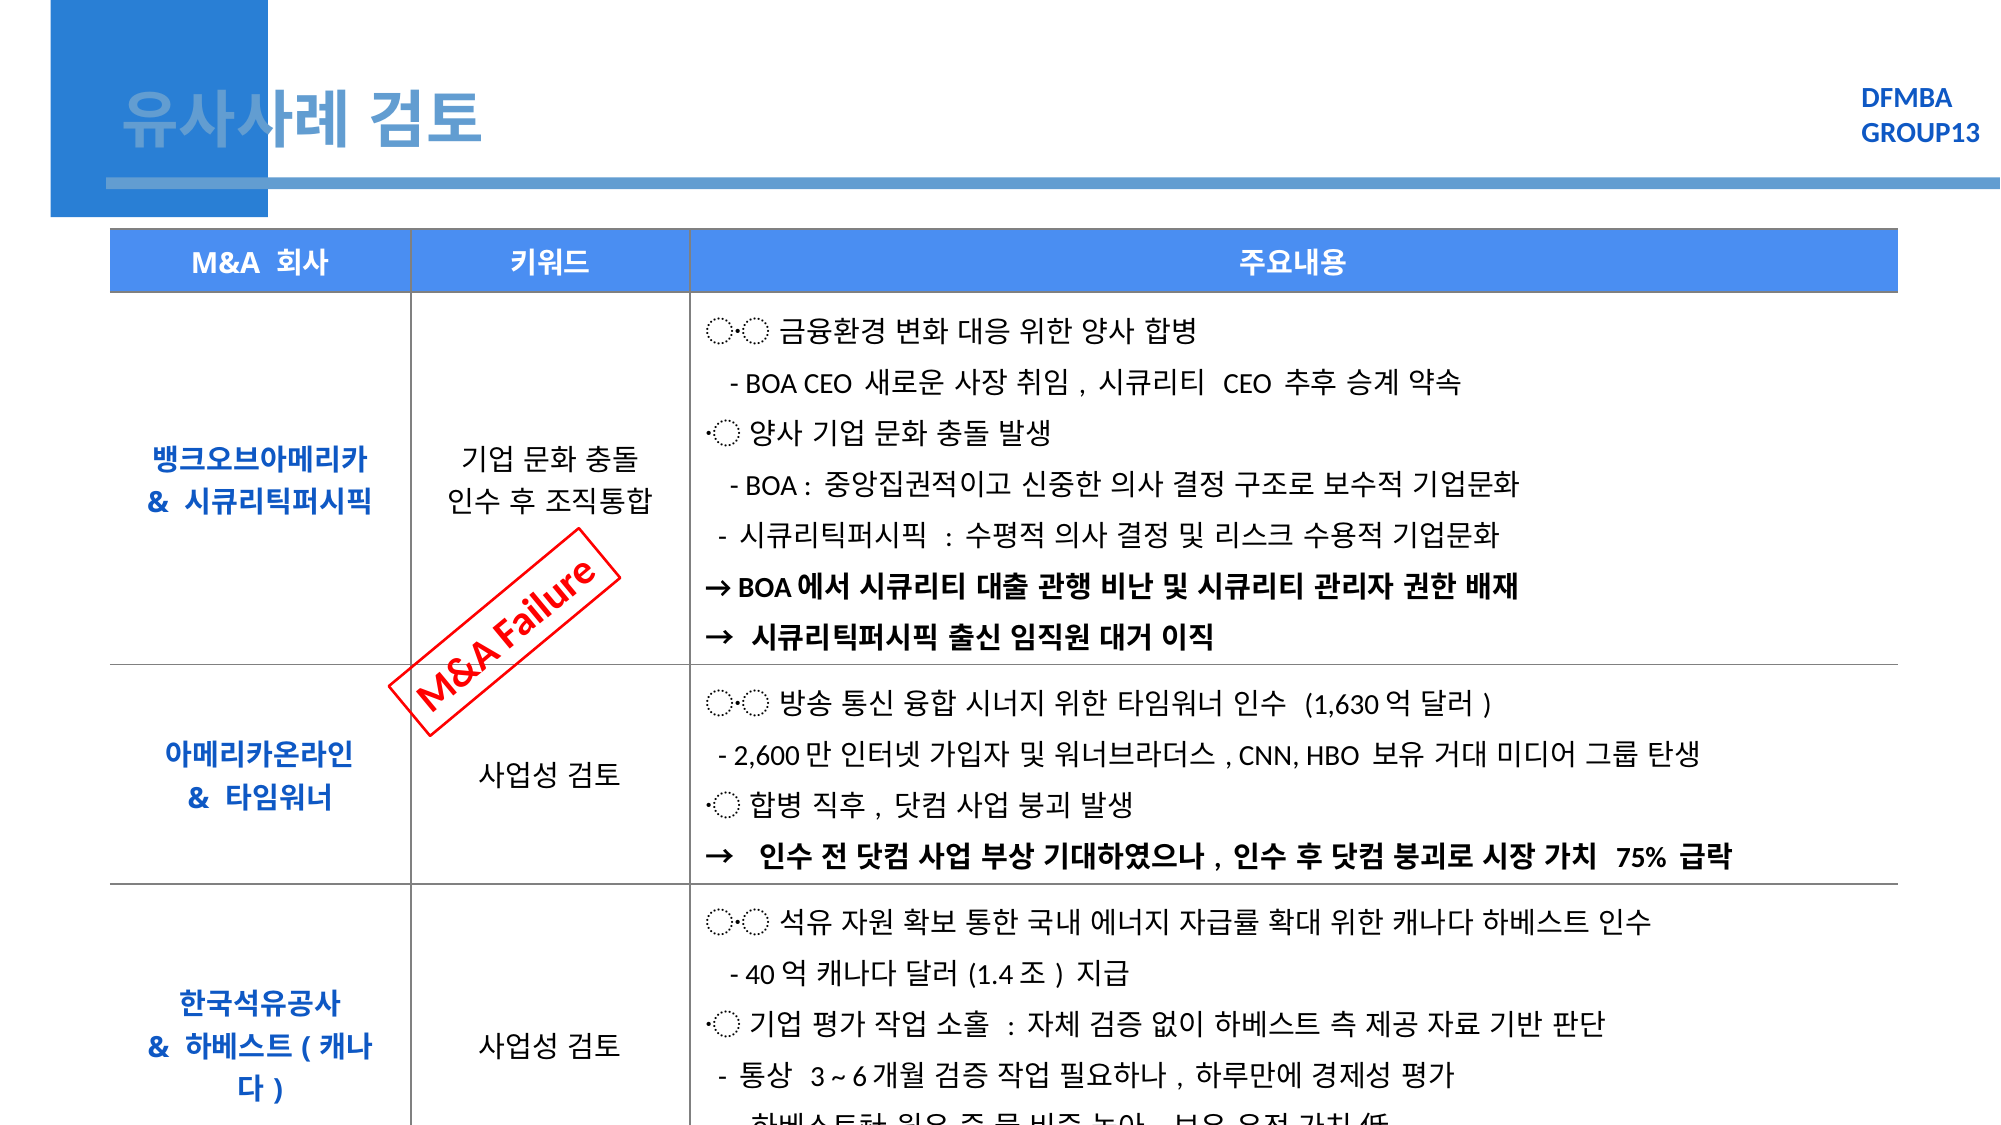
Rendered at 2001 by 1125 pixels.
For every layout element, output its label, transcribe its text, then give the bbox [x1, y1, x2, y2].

table_cell 뱅크오브아메리카 & 시큐리틱퍼시픽 [110, 293, 410, 664]
table_cell 사업성 검토 [412, 885, 689, 1125]
table_header 키워드 [412, 230, 689, 291]
table_cell 한국석유공사 & 하베스트(캐나다) [110, 885, 410, 1125]
table_cell 〮 금융환경 변화 대응 위한 양사 합병 - BOA CEO 새로운 사장 취임, 시큐리티 CEO 추후 승계 약속 〮 양사 기업 문화 충돌 발생 - BOA : 중앙집권적이고 신중한 의사 결정 구조로 보수적 기업문화 - 시큐리틱퍼시픽 : 수평적 의사 결정 및 리스크 수용적 기업문화 → BOA에서 시큐리티 대출 관행 비난 및 시큐리티 관리자 권한 배재 → 시큐리틱퍼시픽 출신 임직원 대거 이직 [691, 293, 1898, 664]
table_cell 사업성 검토 [412, 665, 689, 883]
table_cell 아메리카온라인 & 타임워너 [110, 665, 410, 883]
table_header 주요내용 [691, 230, 1898, 291]
table_cell 〮 방송 통신 융합 시너지 위한 타임워너 인수 (1,630억 달러) - 2,600만 인터넷 가입자 및 워너브라더스, CNN, HBO 보유 거대 미디어 그룹 탄생 〮 합병 직후, 닷컴 사업 붕괴 발생 → 인수 전 닷컴 사업 부상 기대하였으나, 인수 후 닷컴 붕괴로 시장 가치 75% 급락 [691, 665, 1898, 883]
list 유사사례 검토 [106, 72, 1917, 164]
text_box M&A Failure [388, 528, 621, 736]
table_cell 기업 문화 충돌 인수 후 조직통합 [412, 293, 689, 664]
text_box DFMBA GROUP13 [1846, 70, 1996, 156]
table_header M&A 회사 [110, 230, 410, 291]
table_cell 〮 석유 자원 확보 통한 국내 에너지 자급률 확대 위한 캐나다 하베스트 인수 - 40억 캐나다 달러(1.4조) 지급 〮 기업 평가 작업 소홀 : 자체 검증 없이 하베스트 측 제공 자료 기반 판단 - 통상 3 ~ 6개월 검증 작업 필요하나, 하루만에 경제성 평가 - 하베스트社 원유 중 물 비중 높아, 보유 유전 가치 低 → 인수 5년 후 329억에 매각, 1.3조 손실 발생 [691, 885, 1898, 1125]
